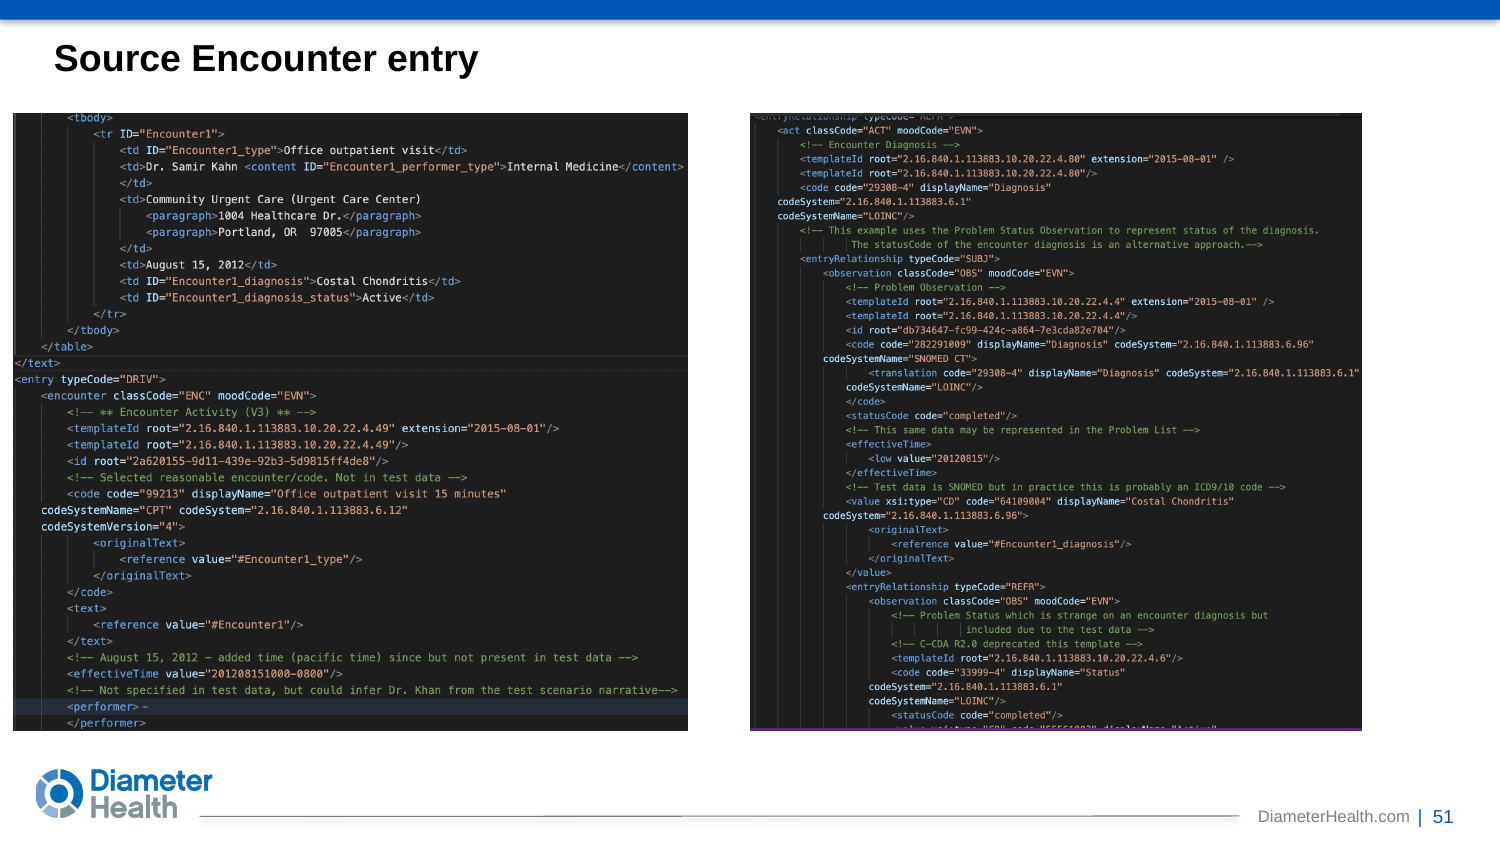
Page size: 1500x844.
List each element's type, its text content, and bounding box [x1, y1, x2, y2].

picture [749, 113, 1363, 731]
picture [13, 113, 689, 731]
text_box Source Encounter entry [39, 26, 494, 87]
